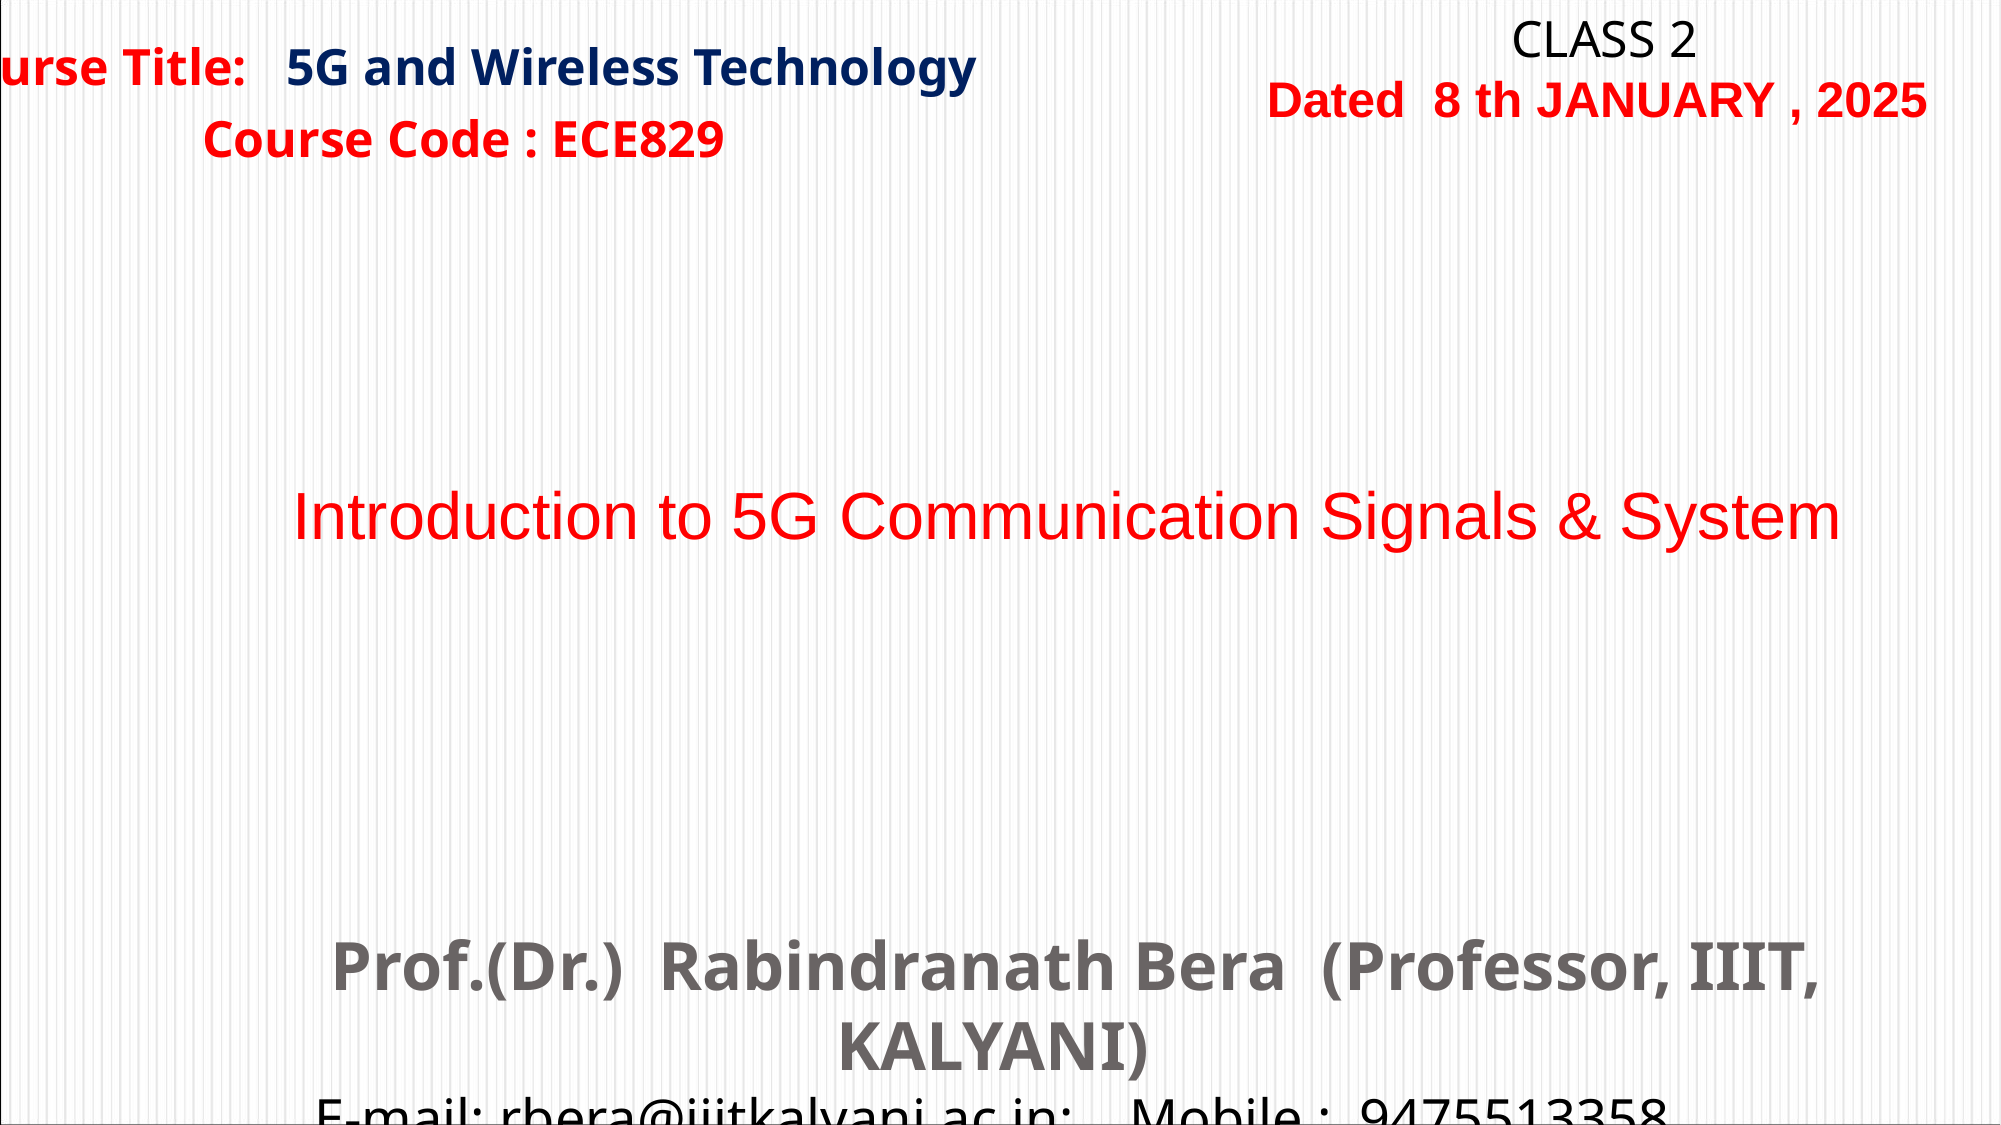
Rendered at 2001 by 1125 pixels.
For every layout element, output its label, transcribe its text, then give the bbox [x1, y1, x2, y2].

text_box Introduction to 5G Communication Signals & System [28, 465, 2000, 560]
picture [0, 0, 2001, 1125]
subtitle Prof.(Dr.) Rabindranath Bera (Professor, IIIT, KALYANI) E-mail: rbera@iiitkalyani.ac.in; Mobile : 9475513358 [27, 839, 1958, 1103]
text_box Course Title: 5G and Wireless Technology Course Code : ECE829 [0, 28, 1019, 175]
text_box CLASS 2 Dated 8 th JANUARY , 2025 [1252, 0, 1958, 135]
